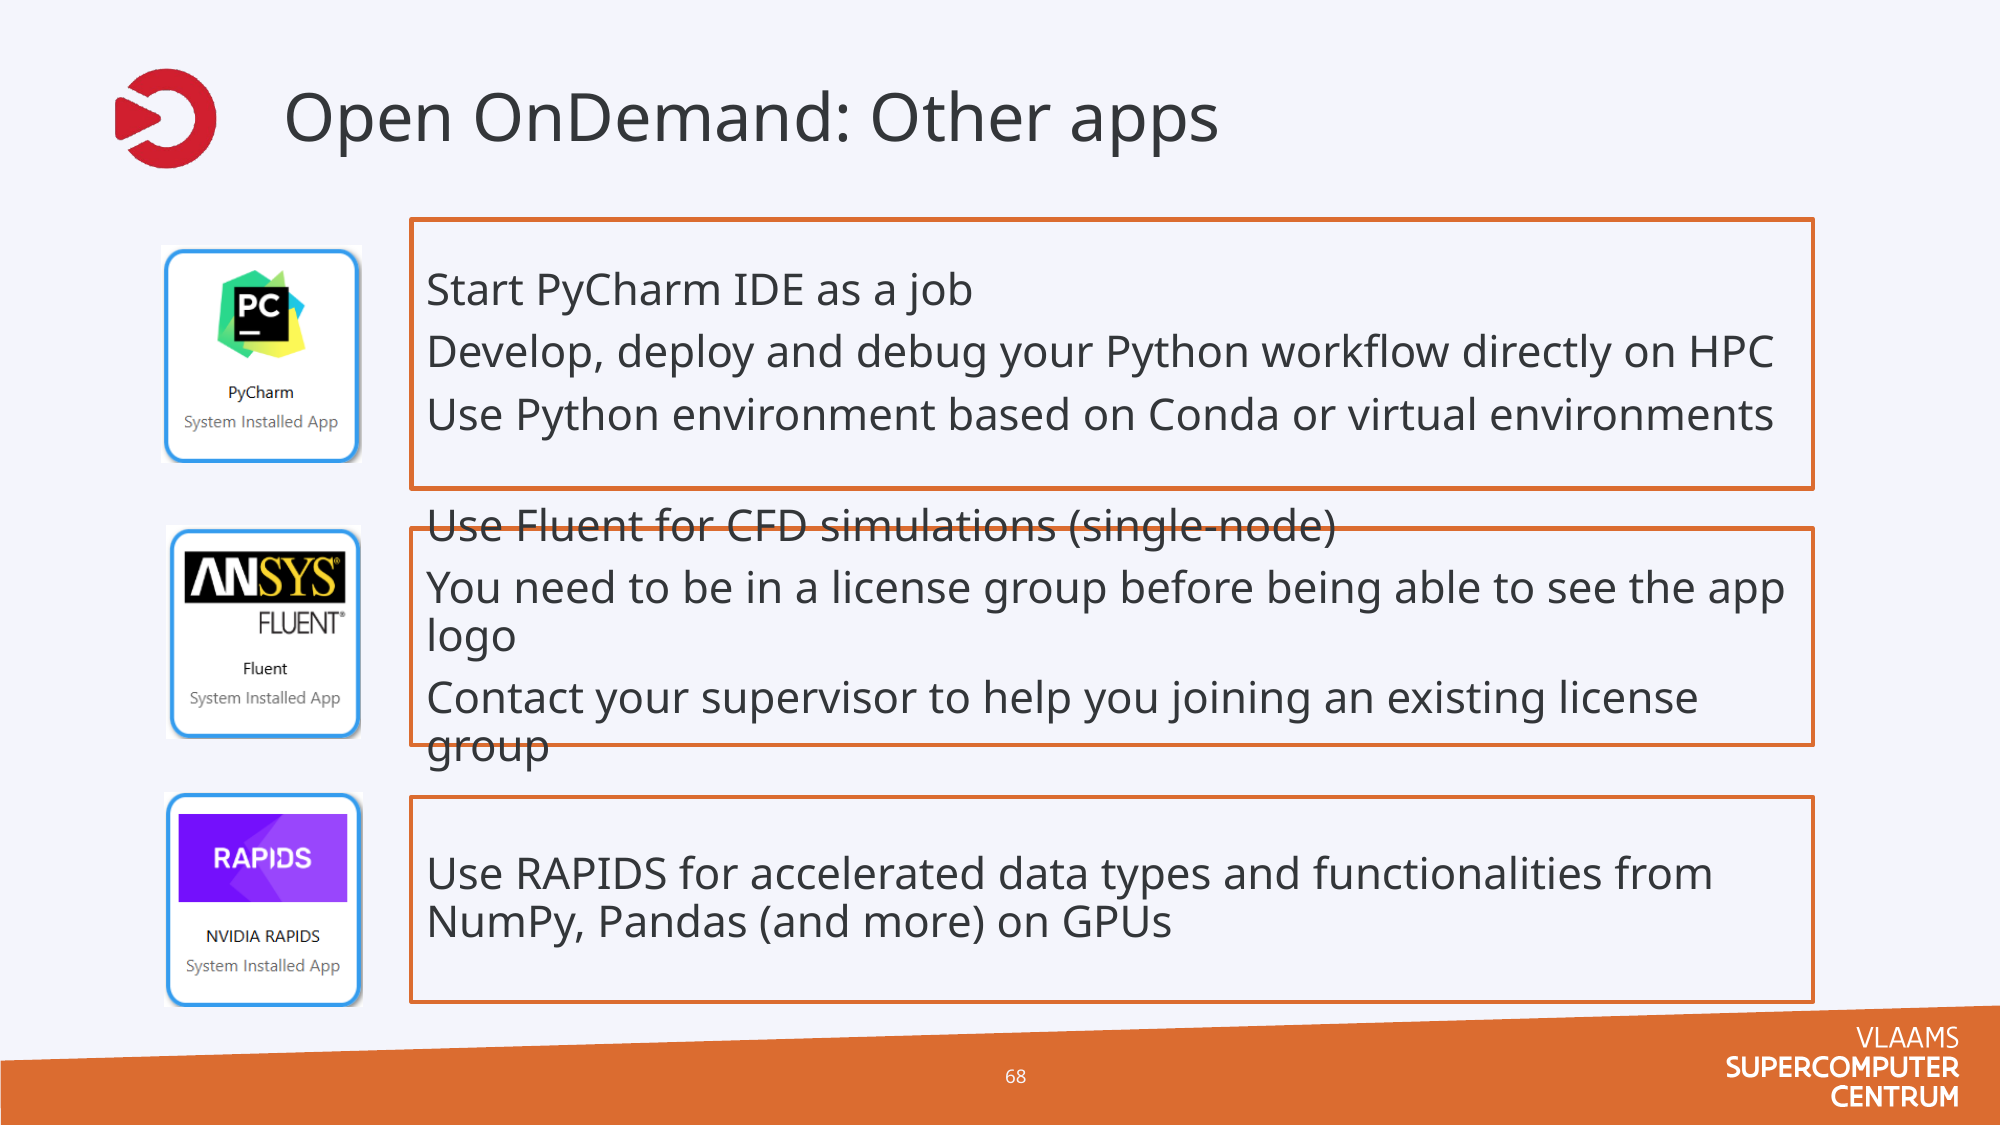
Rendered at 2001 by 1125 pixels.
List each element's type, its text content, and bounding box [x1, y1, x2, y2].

picture [165, 525, 361, 739]
text_box Start PyCharm IDE as a job Develop, deploy and debug your Python workflow directly on HPC Use Python environment based on Conda or virtual environments [411, 219, 1813, 489]
text_box Use RAPIDS for accelerated data types and functionalities from NumPy, Pandas (and more) on GPUs [411, 796, 1813, 1002]
text_box 68 [958, 1047, 1042, 1108]
picture [161, 245, 362, 463]
picture [102, 54, 230, 183]
picture [164, 792, 363, 1007]
text_box Use Fluent for CFD simulations (single-node) You need to be in a license group before being able to see the app logo Contact your supervisor to help you joining an existing license group [411, 528, 1813, 746]
text_box Open OnDemand: Other apps [118, 54, 1941, 185]
picture [1725, 1021, 1960, 1117]
